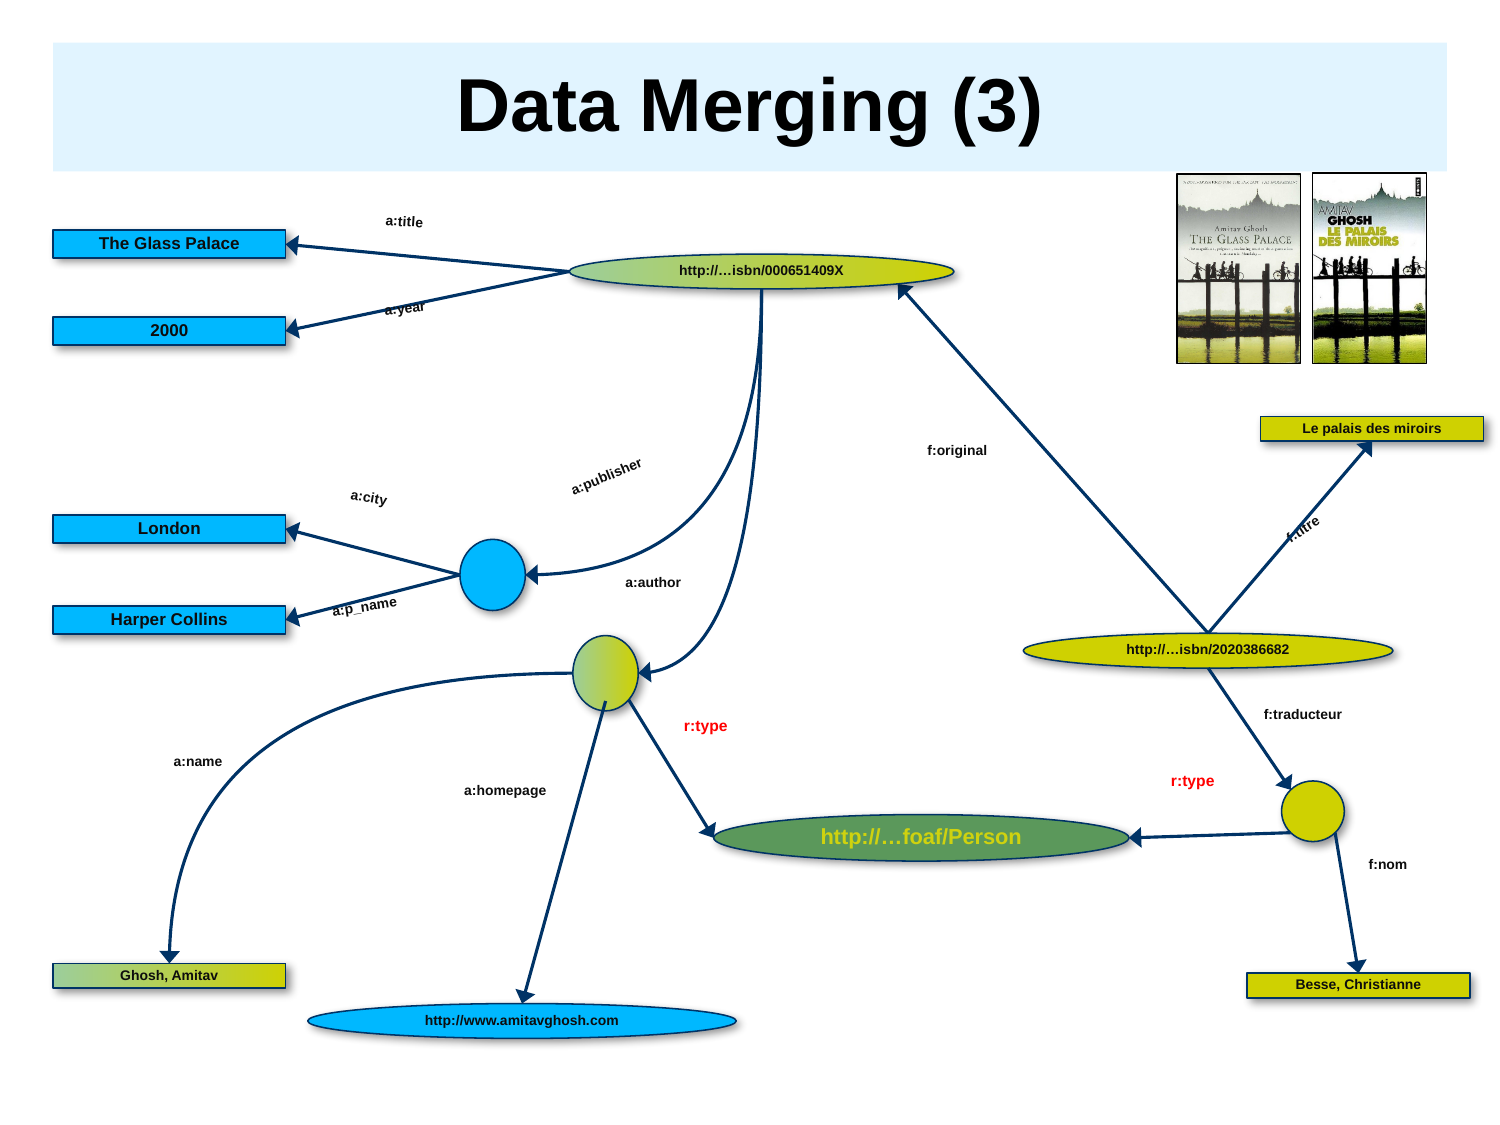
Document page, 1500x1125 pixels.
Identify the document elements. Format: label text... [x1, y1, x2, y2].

picture [1312, 173, 1426, 207]
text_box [52, 207, 1484, 1059]
picture [1177, 174, 1301, 207]
title Data Merging (3) [53, 42, 1447, 172]
